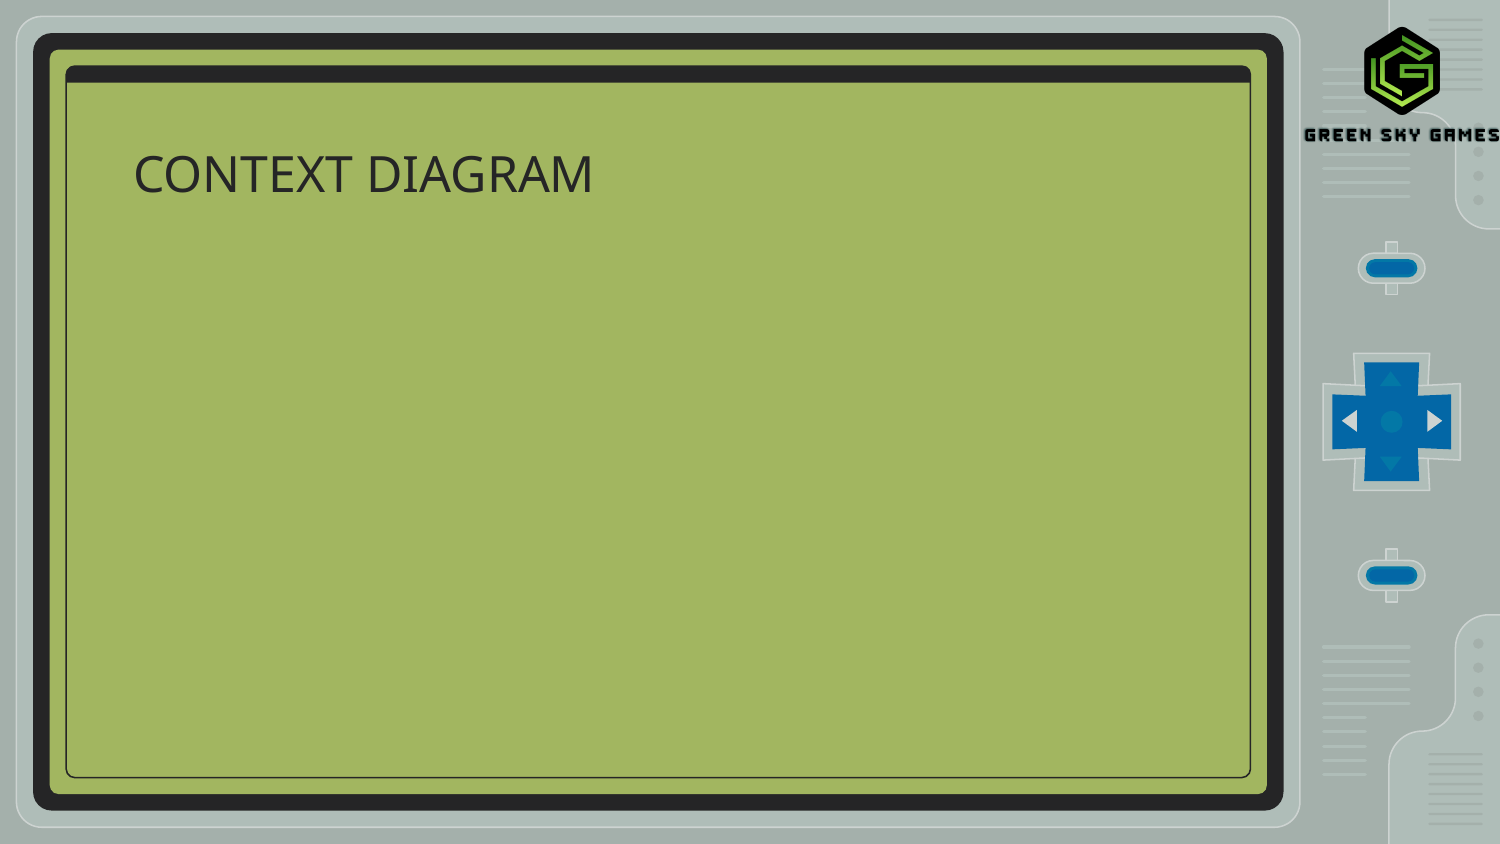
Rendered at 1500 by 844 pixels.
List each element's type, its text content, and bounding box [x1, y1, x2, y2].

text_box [1358, 241, 1426, 295]
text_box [1322, 353, 1461, 491]
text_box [1358, 548, 1426, 603]
title CONTEXT DIAGRAM [118, 127, 922, 262]
picture [1285, 0, 1500, 184]
